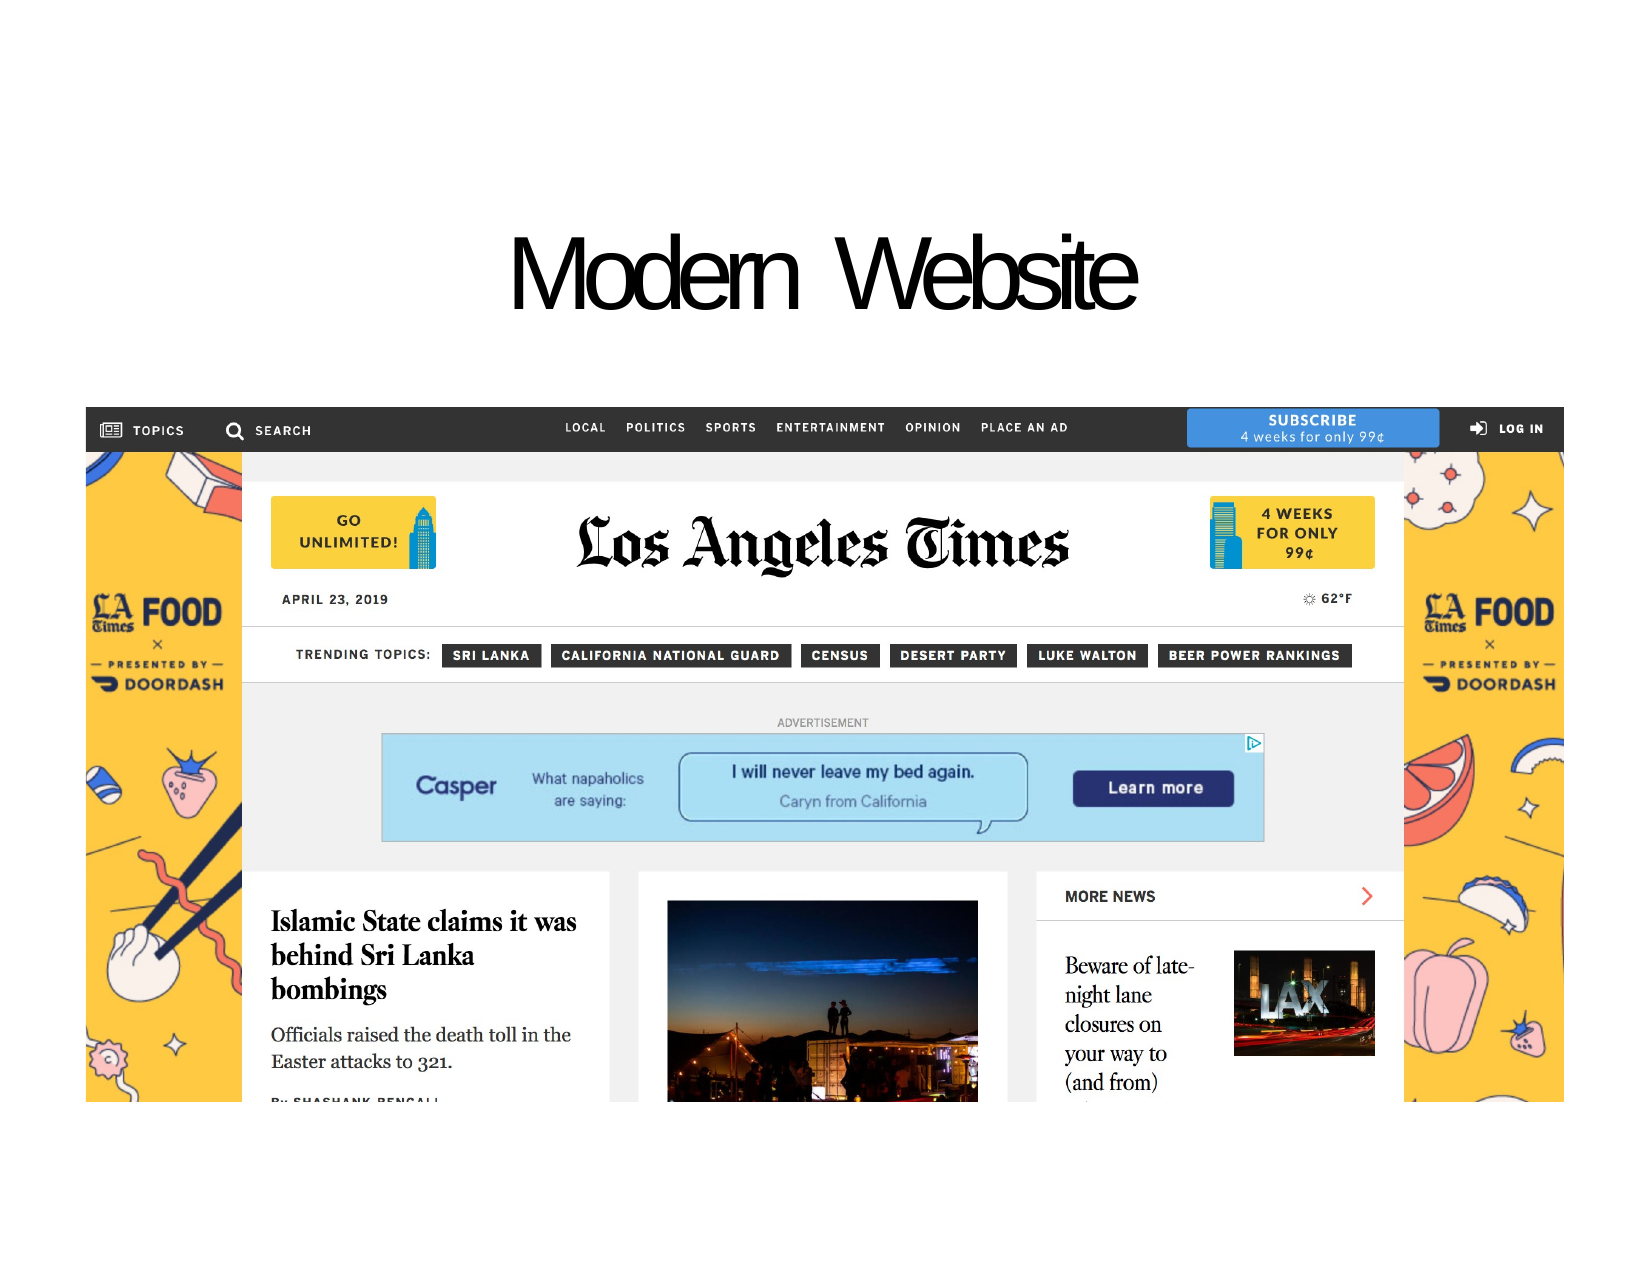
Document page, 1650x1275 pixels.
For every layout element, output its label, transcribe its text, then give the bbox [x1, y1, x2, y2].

text_box [85, 407, 1564, 1102]
title Modern Website [468, 204, 1182, 332]
